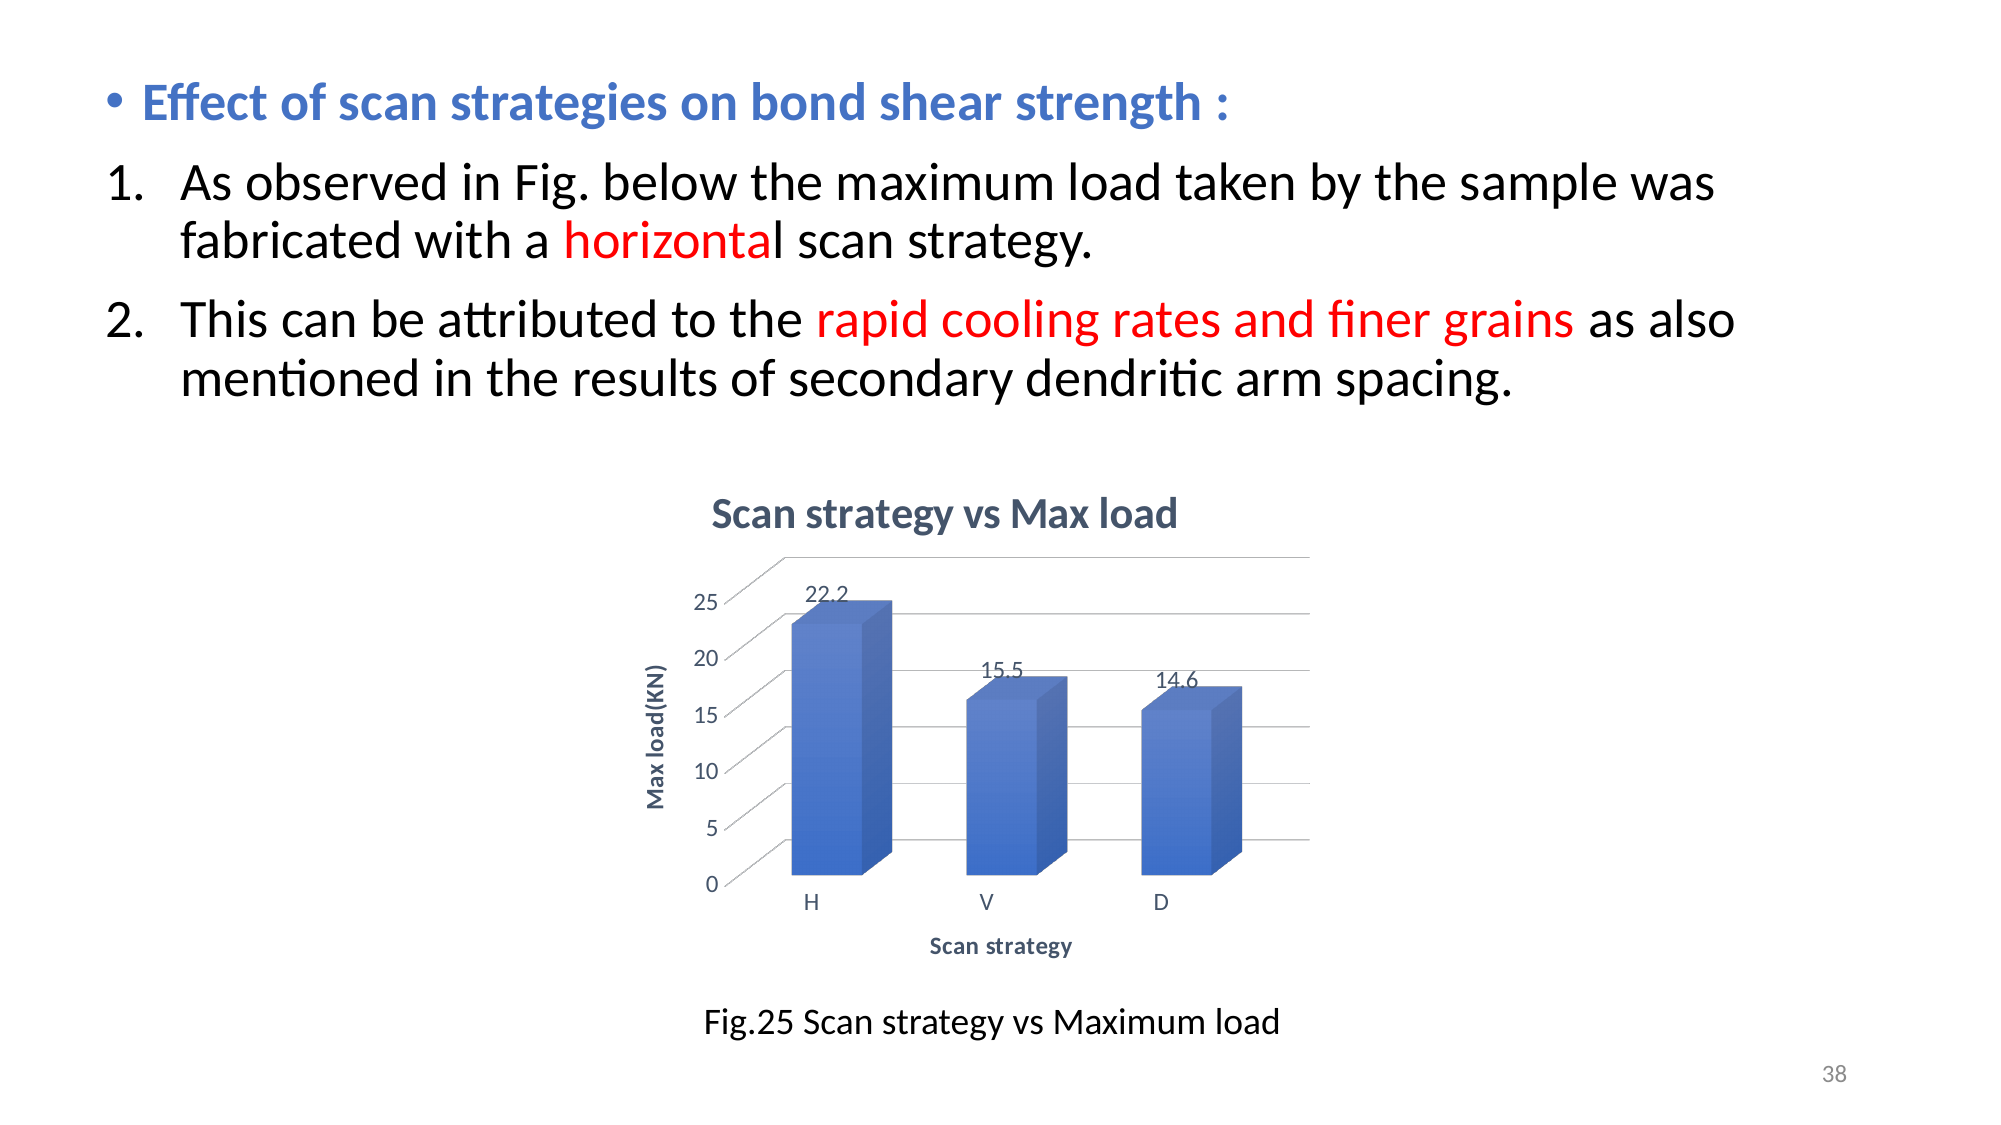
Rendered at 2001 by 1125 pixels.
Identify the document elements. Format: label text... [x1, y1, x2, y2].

text_box Fig.25 Scan strategy vs Maximum load [586, 989, 1399, 1050]
chart [539, 463, 1352, 1023]
list Effect of scan strategies on bond shear strength : As observed in Fig. below the maximum load taken by the sample was fabricated with a horizontal scan strategy. This can be attributed to the rapid cooling rates and finer grains as also mentioned in the results of secondary dendritic arm spacing. [90, 66, 1863, 990]
slide_number 38 [1412, 1042, 1863, 1103]
